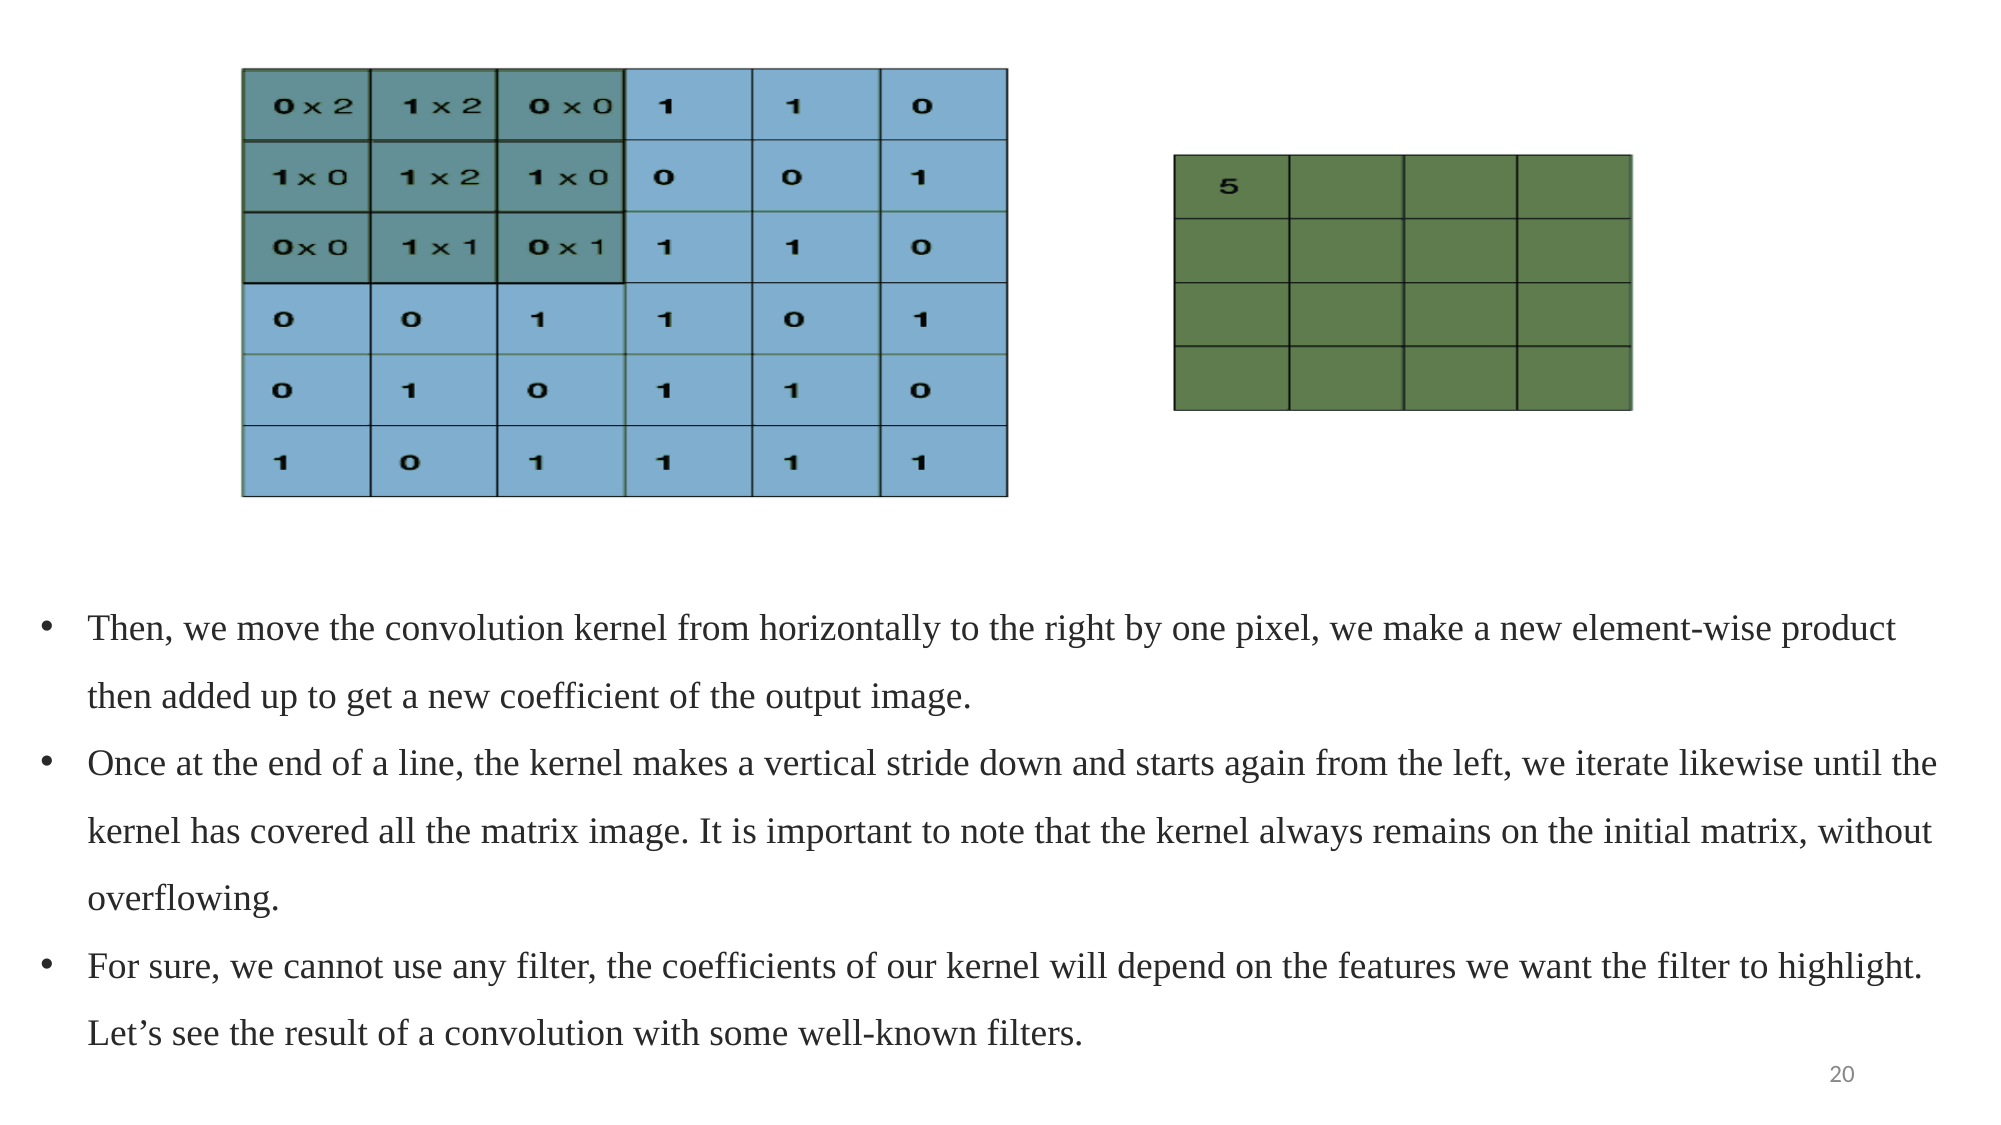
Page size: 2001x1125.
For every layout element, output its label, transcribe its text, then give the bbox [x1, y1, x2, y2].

text_box Then, we move the convolution kernel from horizontally to the right by one pixel, we make a new element-wise product then added up to get a new coefficient of the output image. Once at the end of a line, the kernel makes a vertical stride down and starts again from the left, we iterate likewise until the kernel has covered all the matrix image. It is important to note that the kernel always remains on the initial matrix, without overflowing. For sure, we cannot use any filter, the coefficients of our kernel will depend on the features we want the filter to highlight. Let’s see the result of a convolution with some well-known filters. [32, 573, 1979, 1061]
picture [162, 15, 1865, 544]
slide_number 20 [1818, 1050, 1863, 1096]
